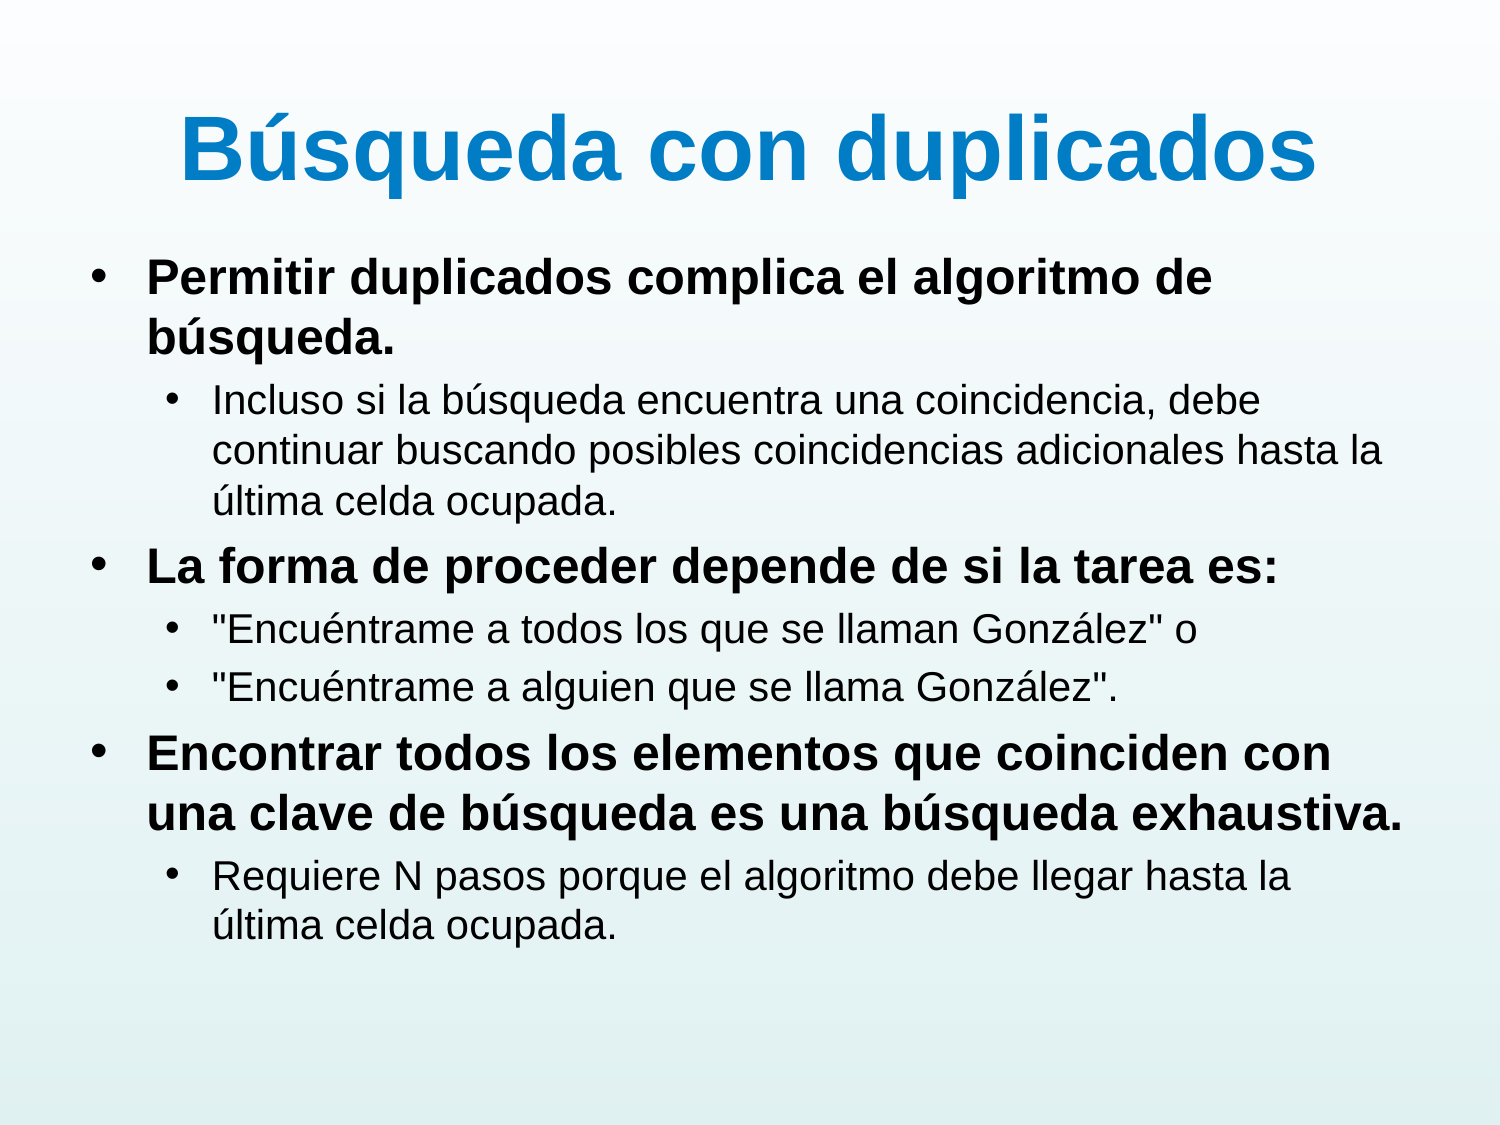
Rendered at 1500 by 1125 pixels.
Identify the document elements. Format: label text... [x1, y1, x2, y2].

title Búsqueda con duplicados [75, 50, 1425, 237]
list Permitir duplicados complica el algoritmo de búsqueda. Incluso si la búsqueda encuentra una coincidencia, debe continuar buscando posibles coincidencias adicionales hasta la última celda ocupada. La forma de proceder depende de si la tarea es: "Encuéntrame a todos los que se llaman González" o "Encuéntrame a alguien que se llama González". Encontrar todos los elementos que coinciden con una clave de búsqueda es una búsqueda exhaustiva. Requiere N pasos porque el algoritmo debe llegar hasta la última celda ocupada. [75, 237, 1425, 1075]
